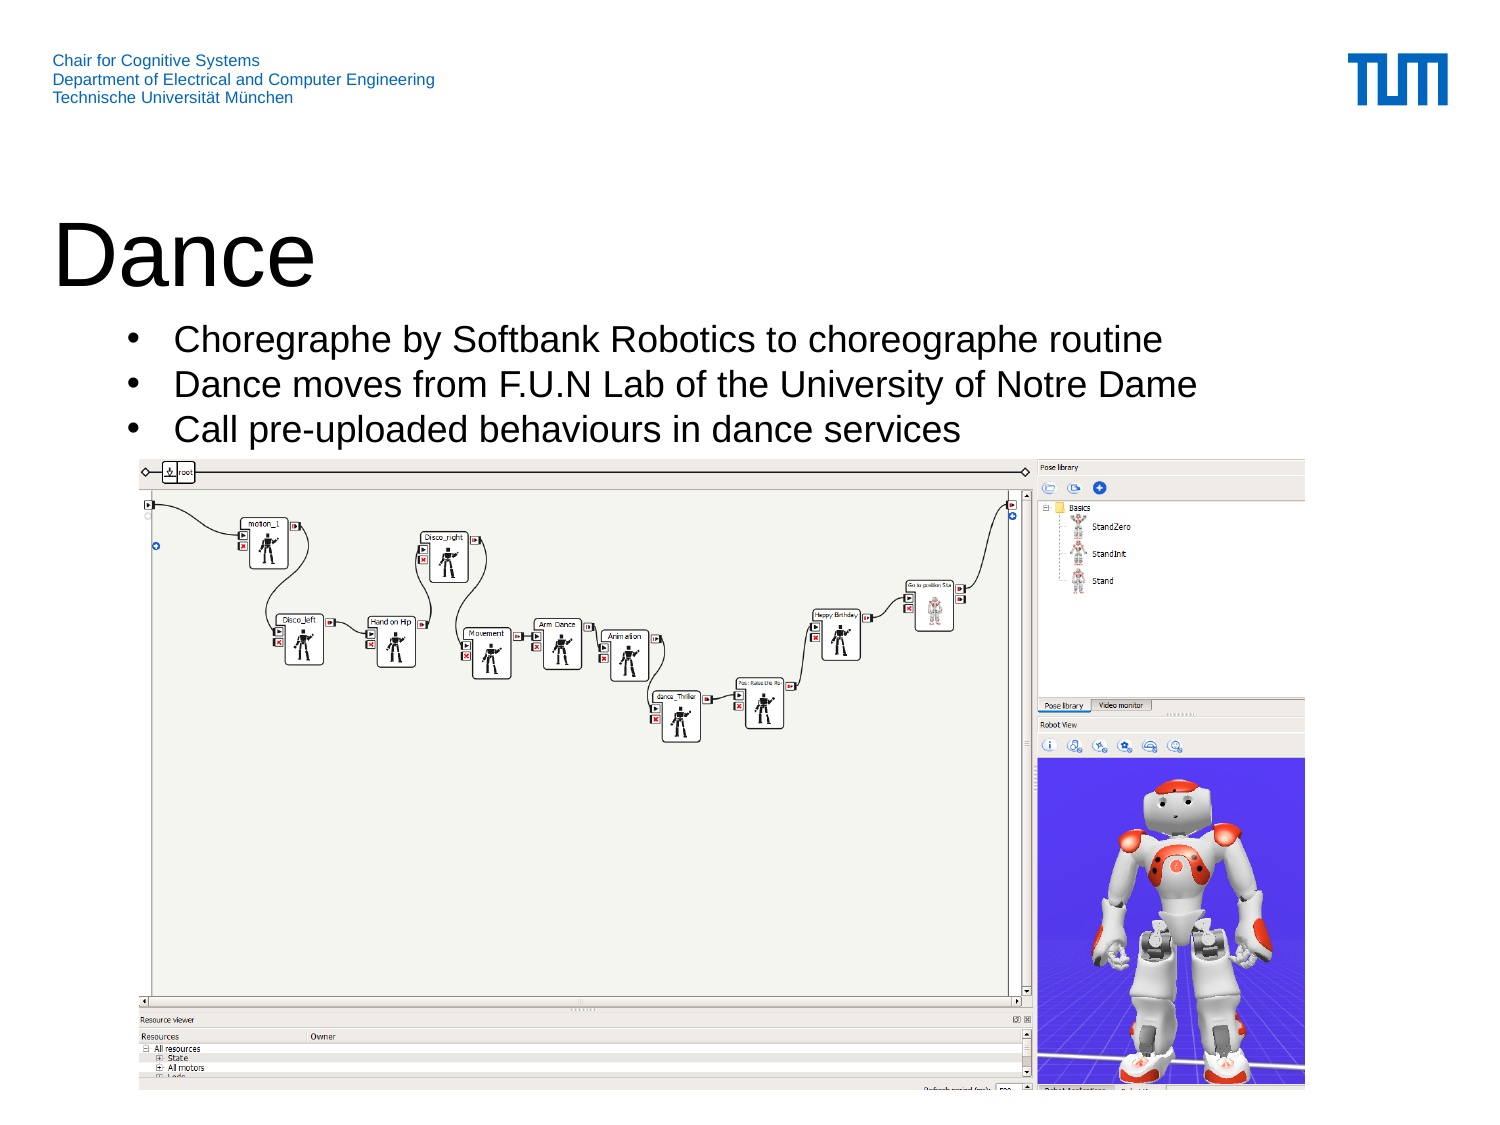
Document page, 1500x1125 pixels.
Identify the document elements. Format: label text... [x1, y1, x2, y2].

text_box Choregraphe by Softbank Robotics to choreographe routine Dance moves from F.U.N Lab of the University of Notre Dame Call pre-uploaded behaviours in dance services [112, 307, 1333, 458]
picture [139, 459, 1305, 1090]
title Dance [52, 163, 1448, 351]
